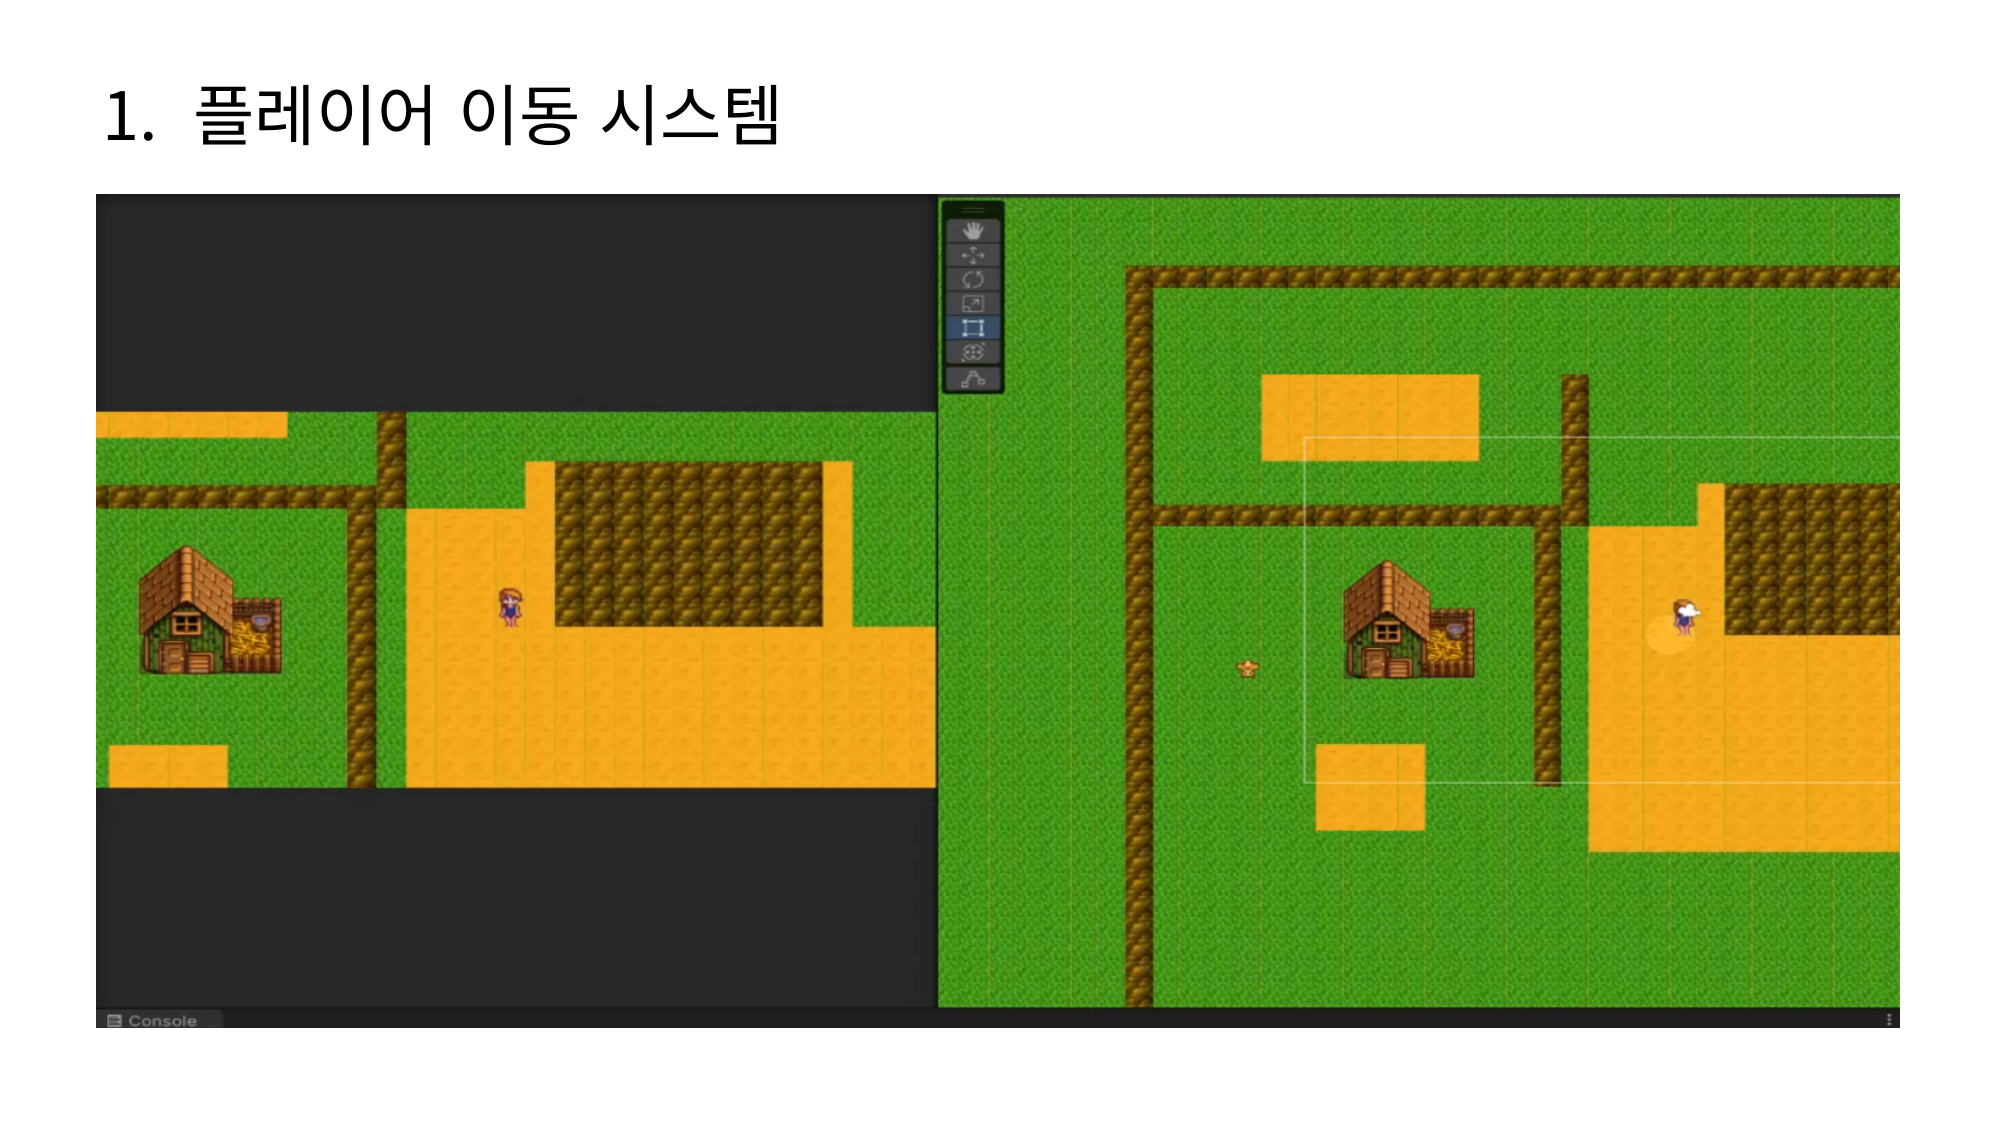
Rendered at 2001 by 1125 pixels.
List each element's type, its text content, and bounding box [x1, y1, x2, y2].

text_box 플레이어 이동 시스템 [87, 66, 800, 162]
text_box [96, 193, 1900, 1029]
